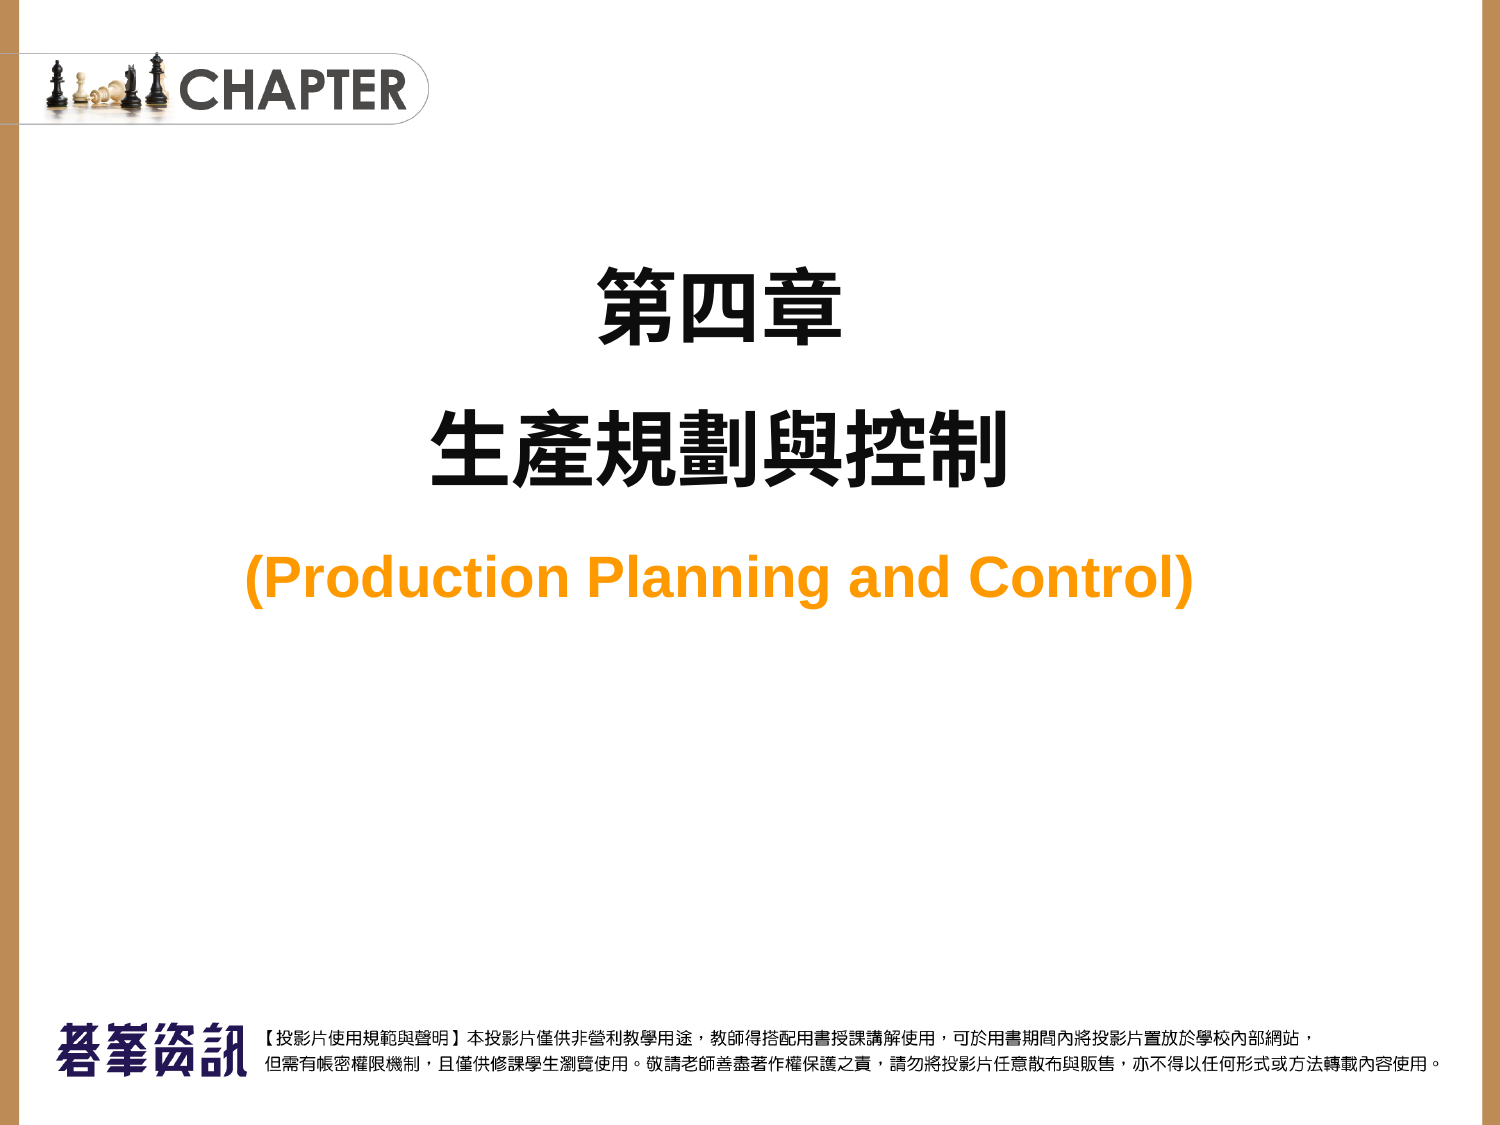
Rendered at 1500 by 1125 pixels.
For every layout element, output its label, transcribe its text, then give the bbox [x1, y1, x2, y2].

subtitle 第四章 生產規劃與控制 (Production Planning and Control) [194, 255, 1245, 543]
picture [0, 0, 1500, 1125]
title 生產規劃與控制 [112, 375, 1388, 563]
